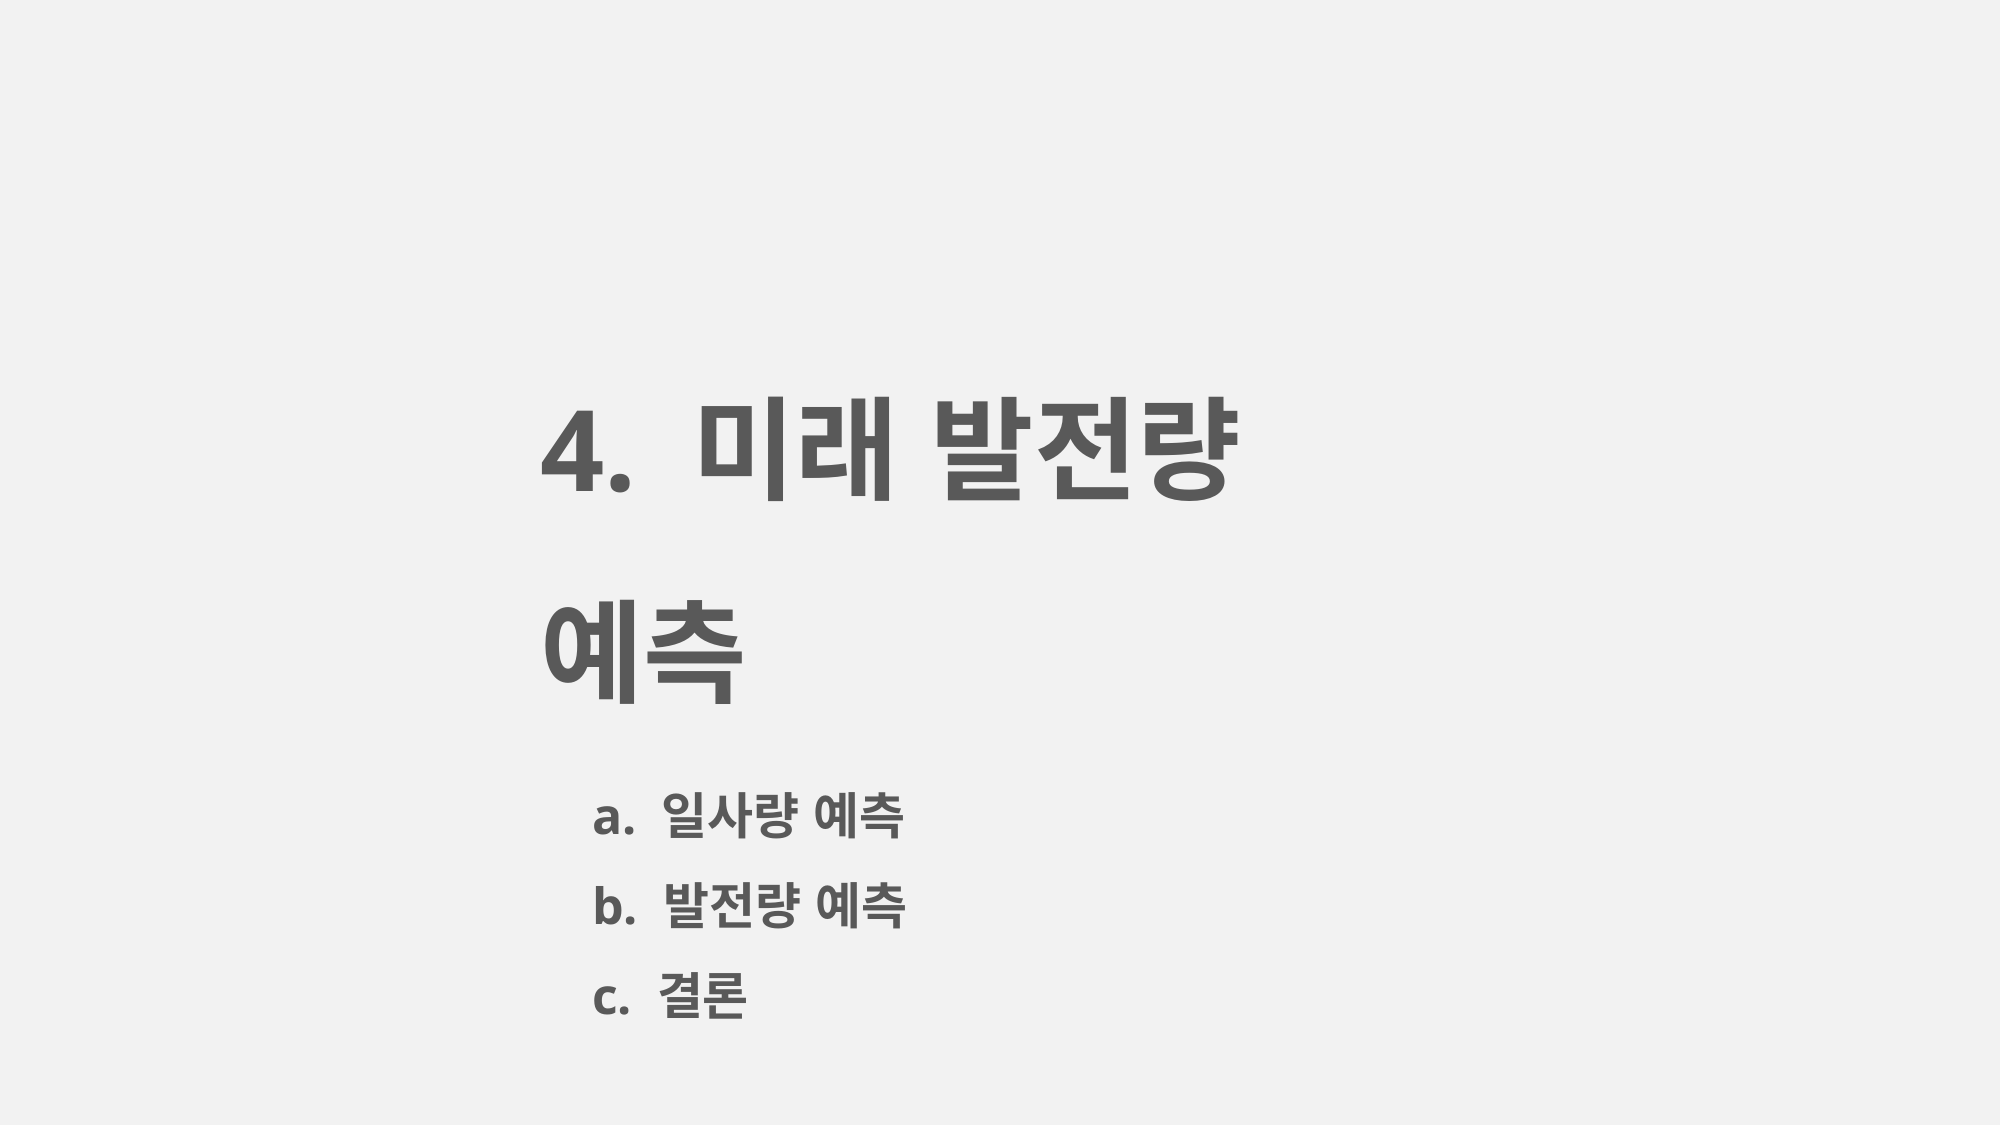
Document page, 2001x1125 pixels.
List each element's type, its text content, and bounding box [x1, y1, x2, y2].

text_box 4. 미래 발전량 예측 a. 일사량 예측 b. 발전량 예측 c. 결론 [525, 304, 1475, 1032]
